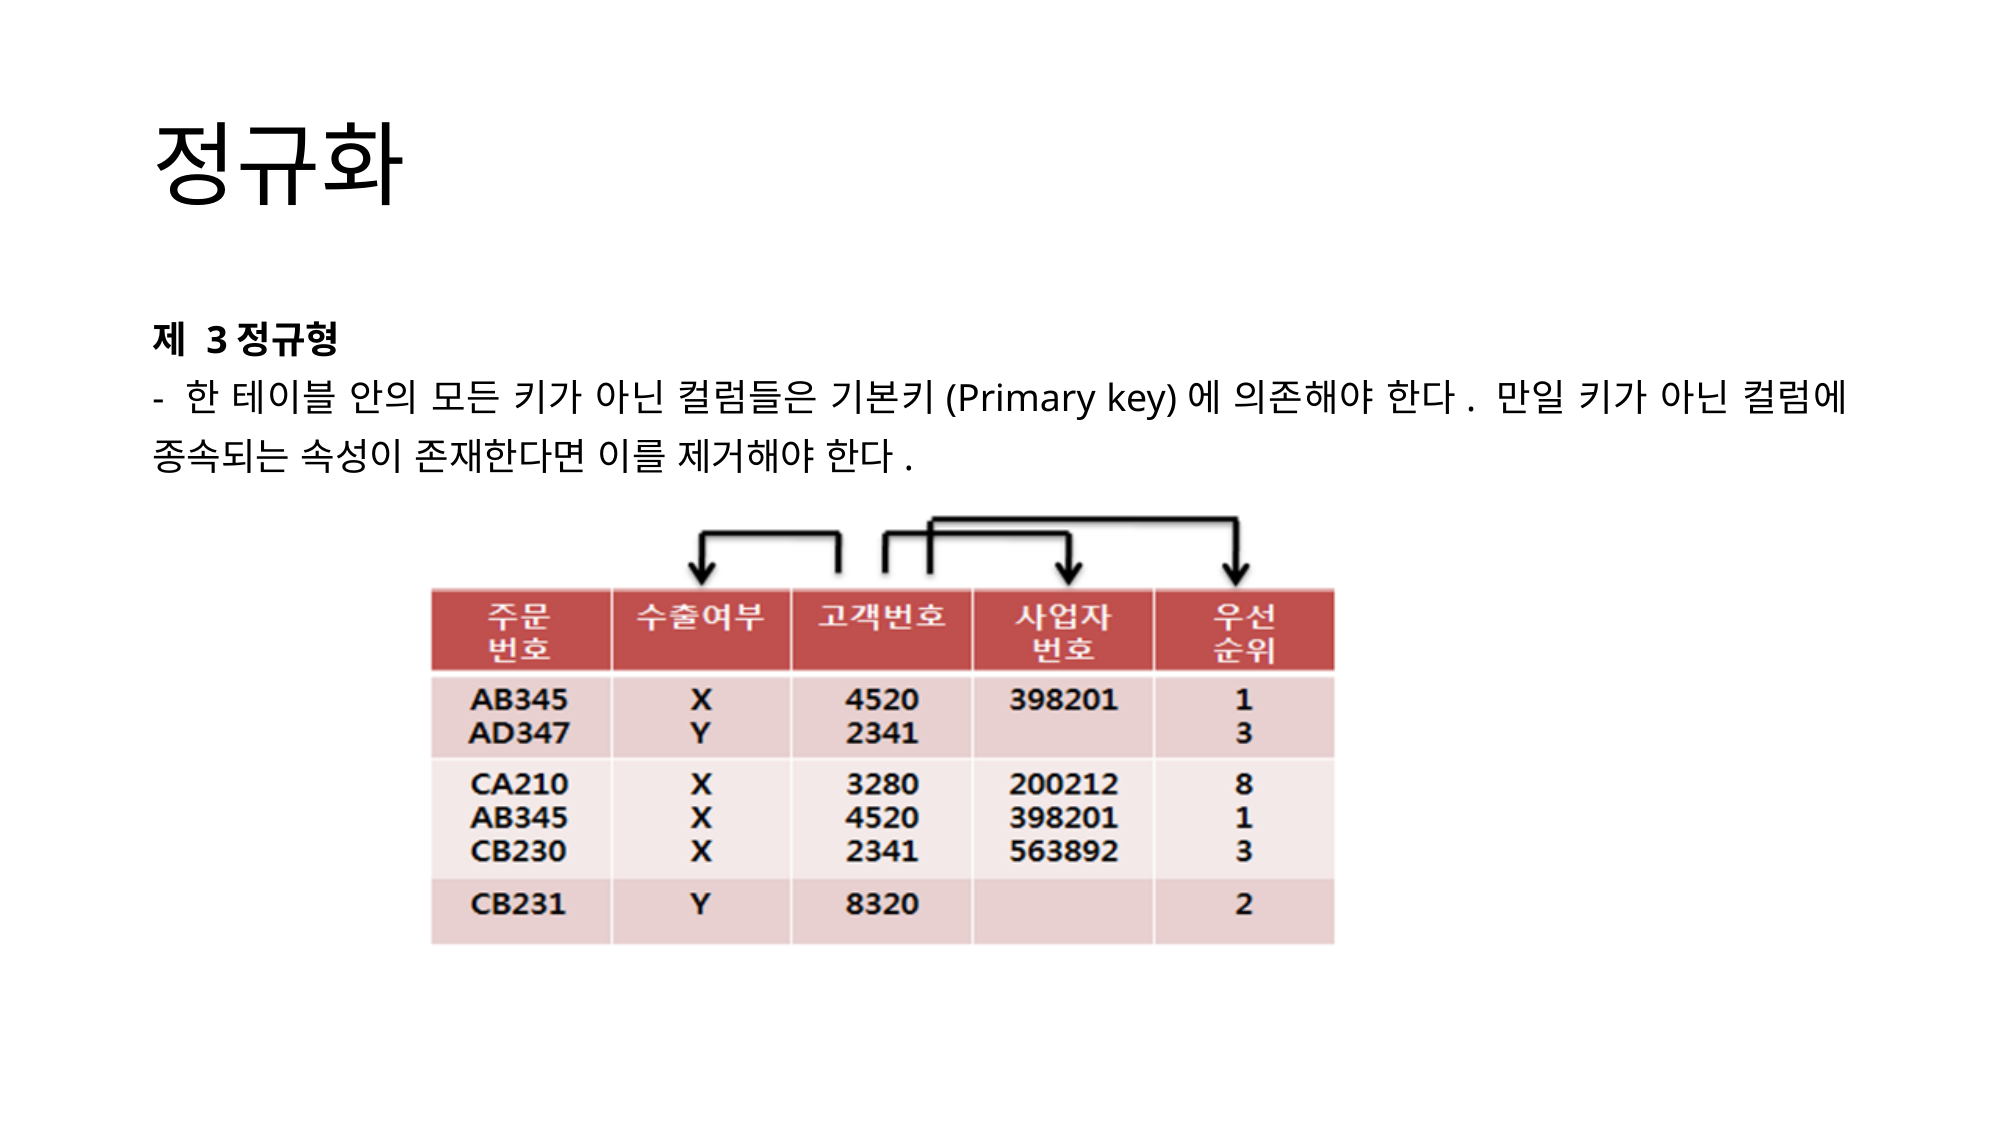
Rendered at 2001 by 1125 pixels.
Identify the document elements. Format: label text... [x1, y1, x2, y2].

title 정규화 [137, 59, 1863, 278]
picture [423, 511, 1343, 952]
list 제 3정규형 - 한 테이블 안의 모든 키가 아닌 컬럼들은 기본키(Primary key)에 의존해야 한다. 만일 키가 아닌 컬럼에 종속되는 속성이 존재한다면 이를 제거해야 한다. [137, 294, 1863, 1104]
